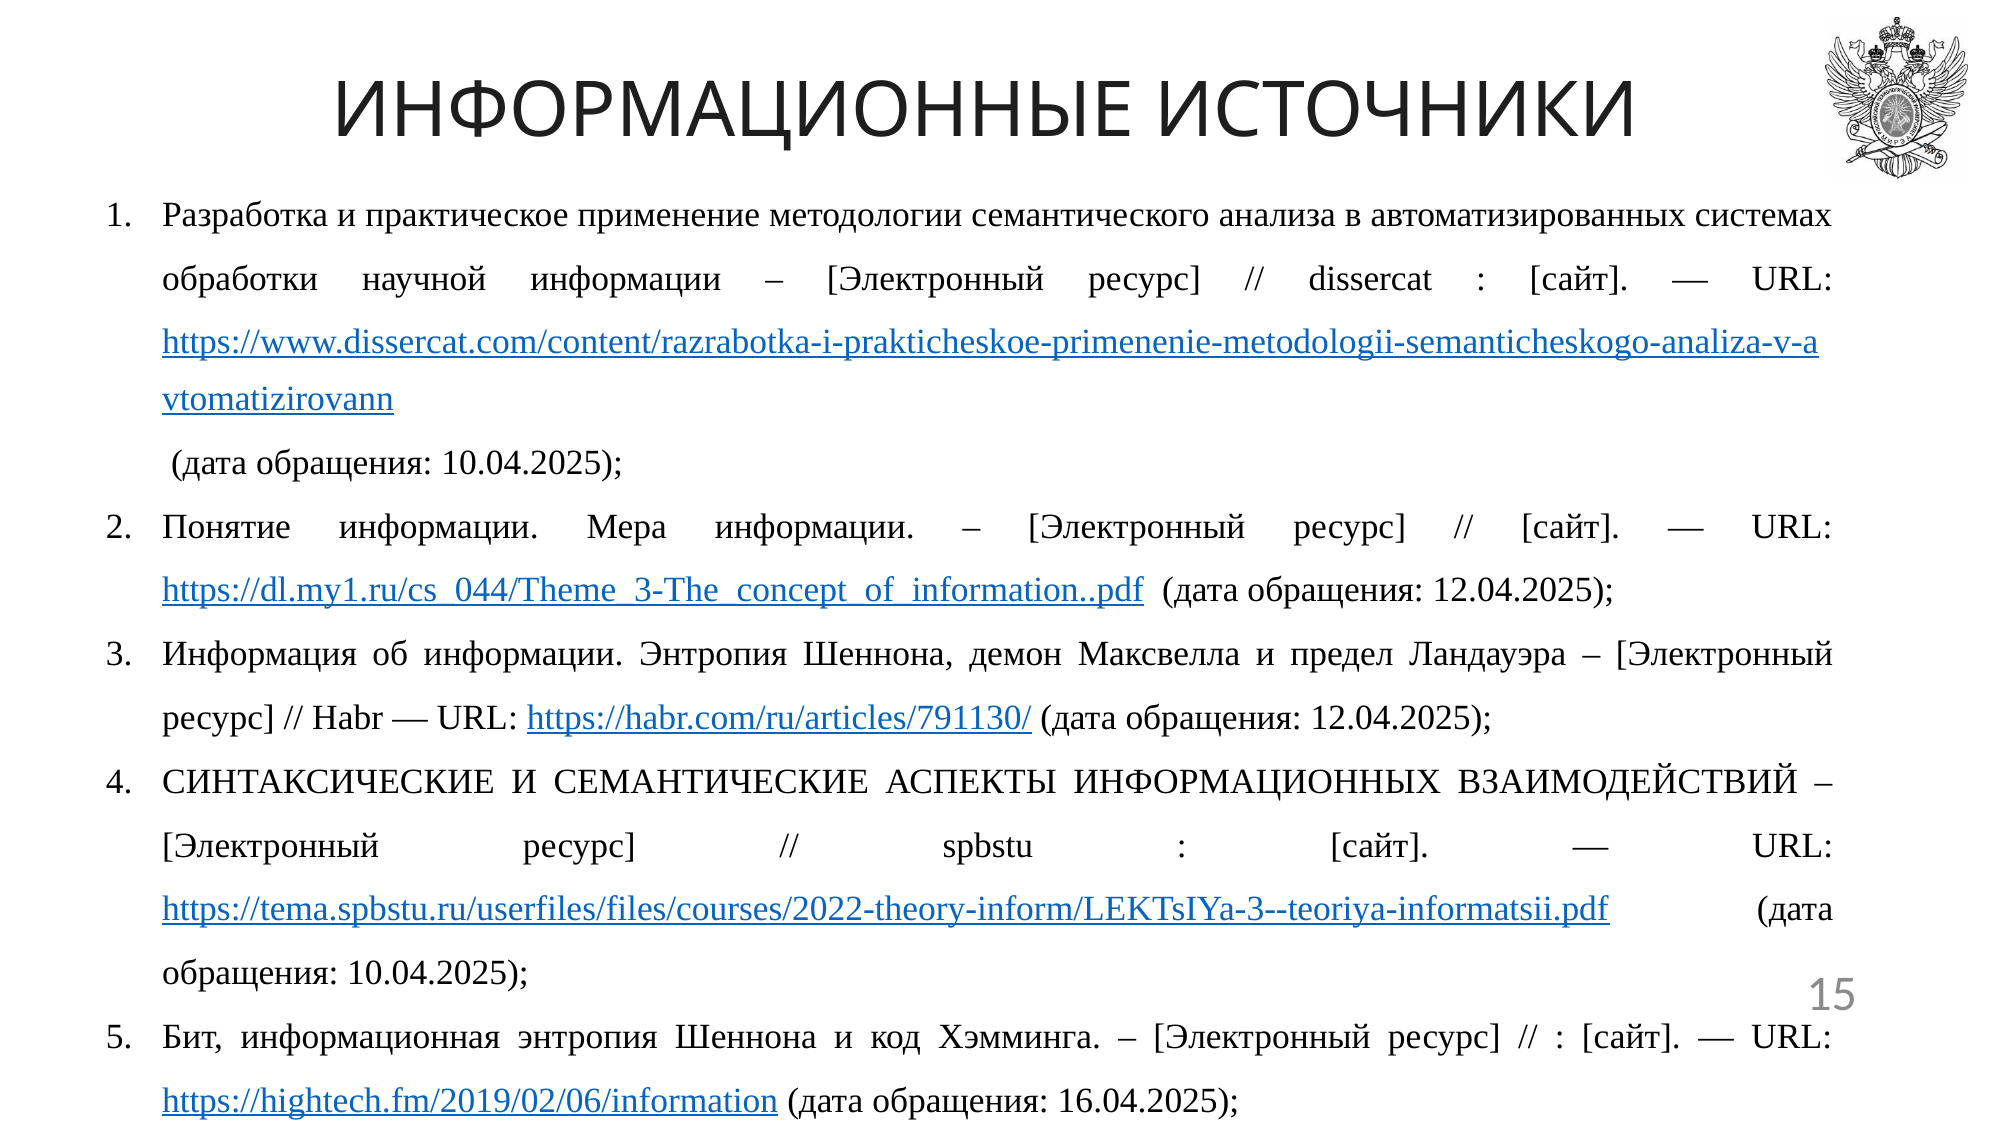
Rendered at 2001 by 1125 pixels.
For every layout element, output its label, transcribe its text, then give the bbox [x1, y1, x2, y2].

slide_number 15 [1848, 960, 1872, 1021]
picture [1825, 17, 1968, 179]
text_box ИНФОРМАЦИОННЫЕ ИСТОЧНИКИ [330, 45, 1641, 152]
text_box Разработка и практическое применение методологии семантического анализа в автоматизированных системах обработки научной информации – [Электронный ресурс] // dissercat : [сайт]. — URL: https://www.dissercat.com/content/razrabotka-i-prakticheskoe-primenenie-metodologii-semanticheskogo-analiza-v-avtomatizirovann (дата обращения: 10.04.2025); Понятие информации. Мера информации. – [Электронный ресурс] // [сайт]. — URL: https://dl.my1.ru/cs_044/Theme_3-The_concept_of_information..pdf (дата обращения: 12.04.2025); Информация об информации. Энтропия Шеннона, демон Максвелла и предел Ландауэра – [Электронный ресурс] // Habr — URL: https://habr.com/ru/articles/791130/ (дата обращения: 12.04.2025); СИНТАКСИЧЕСКИЕ И СЕМАНТИЧЕСКИЕ АСПЕКТЫ ИНФОРМАЦИОННЫХ ВЗАИМОДЕЙСТВИЙ – [Электронный ресурс] // spbstu : [сайт]. — URL: https://tema.spbstu.ru/userfiles/files/courses/2022-theory-inform/LEKTsIYa-3--teoriya-informatsii.pdf (дата обращения: 10.04.2025); Бит, информационная энтропия Шеннона и код Хэмминга. – [Электронный ресурс] // : [сайт]. — URL: https://hightech.fm/2019/02/06/information (дата обращения: 16.04.2025); [91, 162, 1848, 1070]
